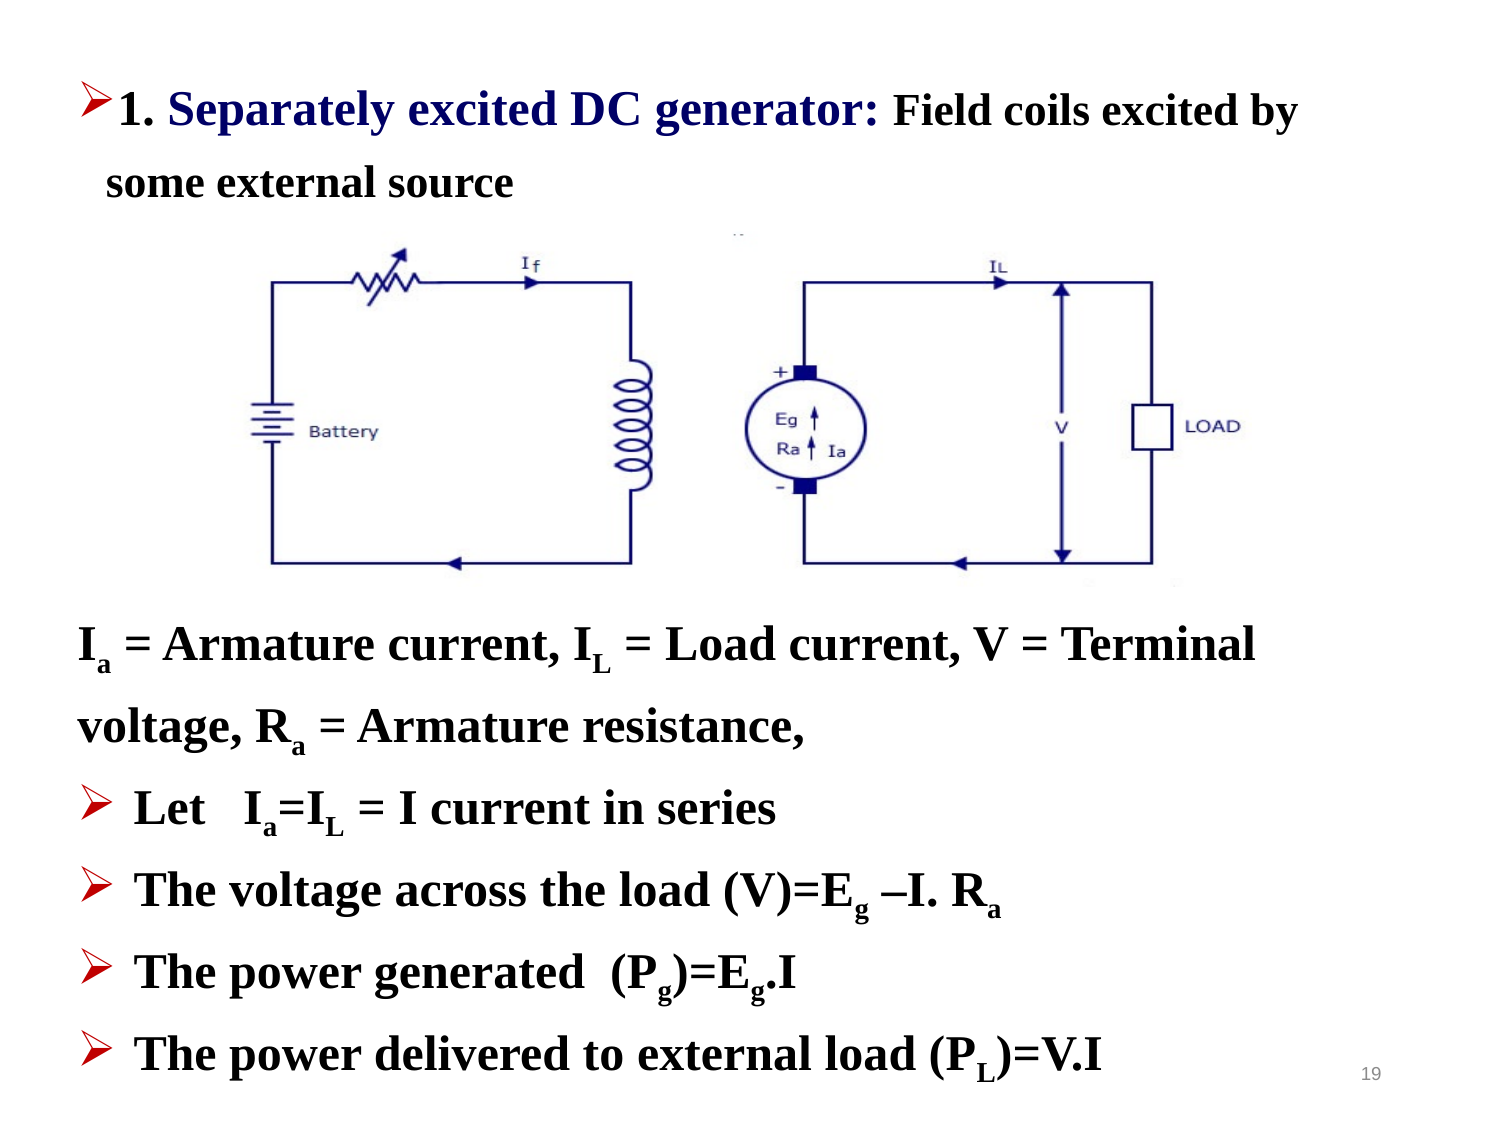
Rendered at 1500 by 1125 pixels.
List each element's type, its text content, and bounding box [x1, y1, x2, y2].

text_box Ia = Armature current, IL = Load current, V = Terminal voltage, Ra = Armature resistance, Let Ia=IL = I current in series The voltage across the load (V)=Eg –I. Ra The power generated (Pg)=Eg.I The power delivered to external load (PL)=V.I [62, 589, 1397, 1125]
list 1. Separately excited DC generator: Field coils excited by some external source [62, 50, 1397, 589]
picture [207, 212, 1252, 587]
